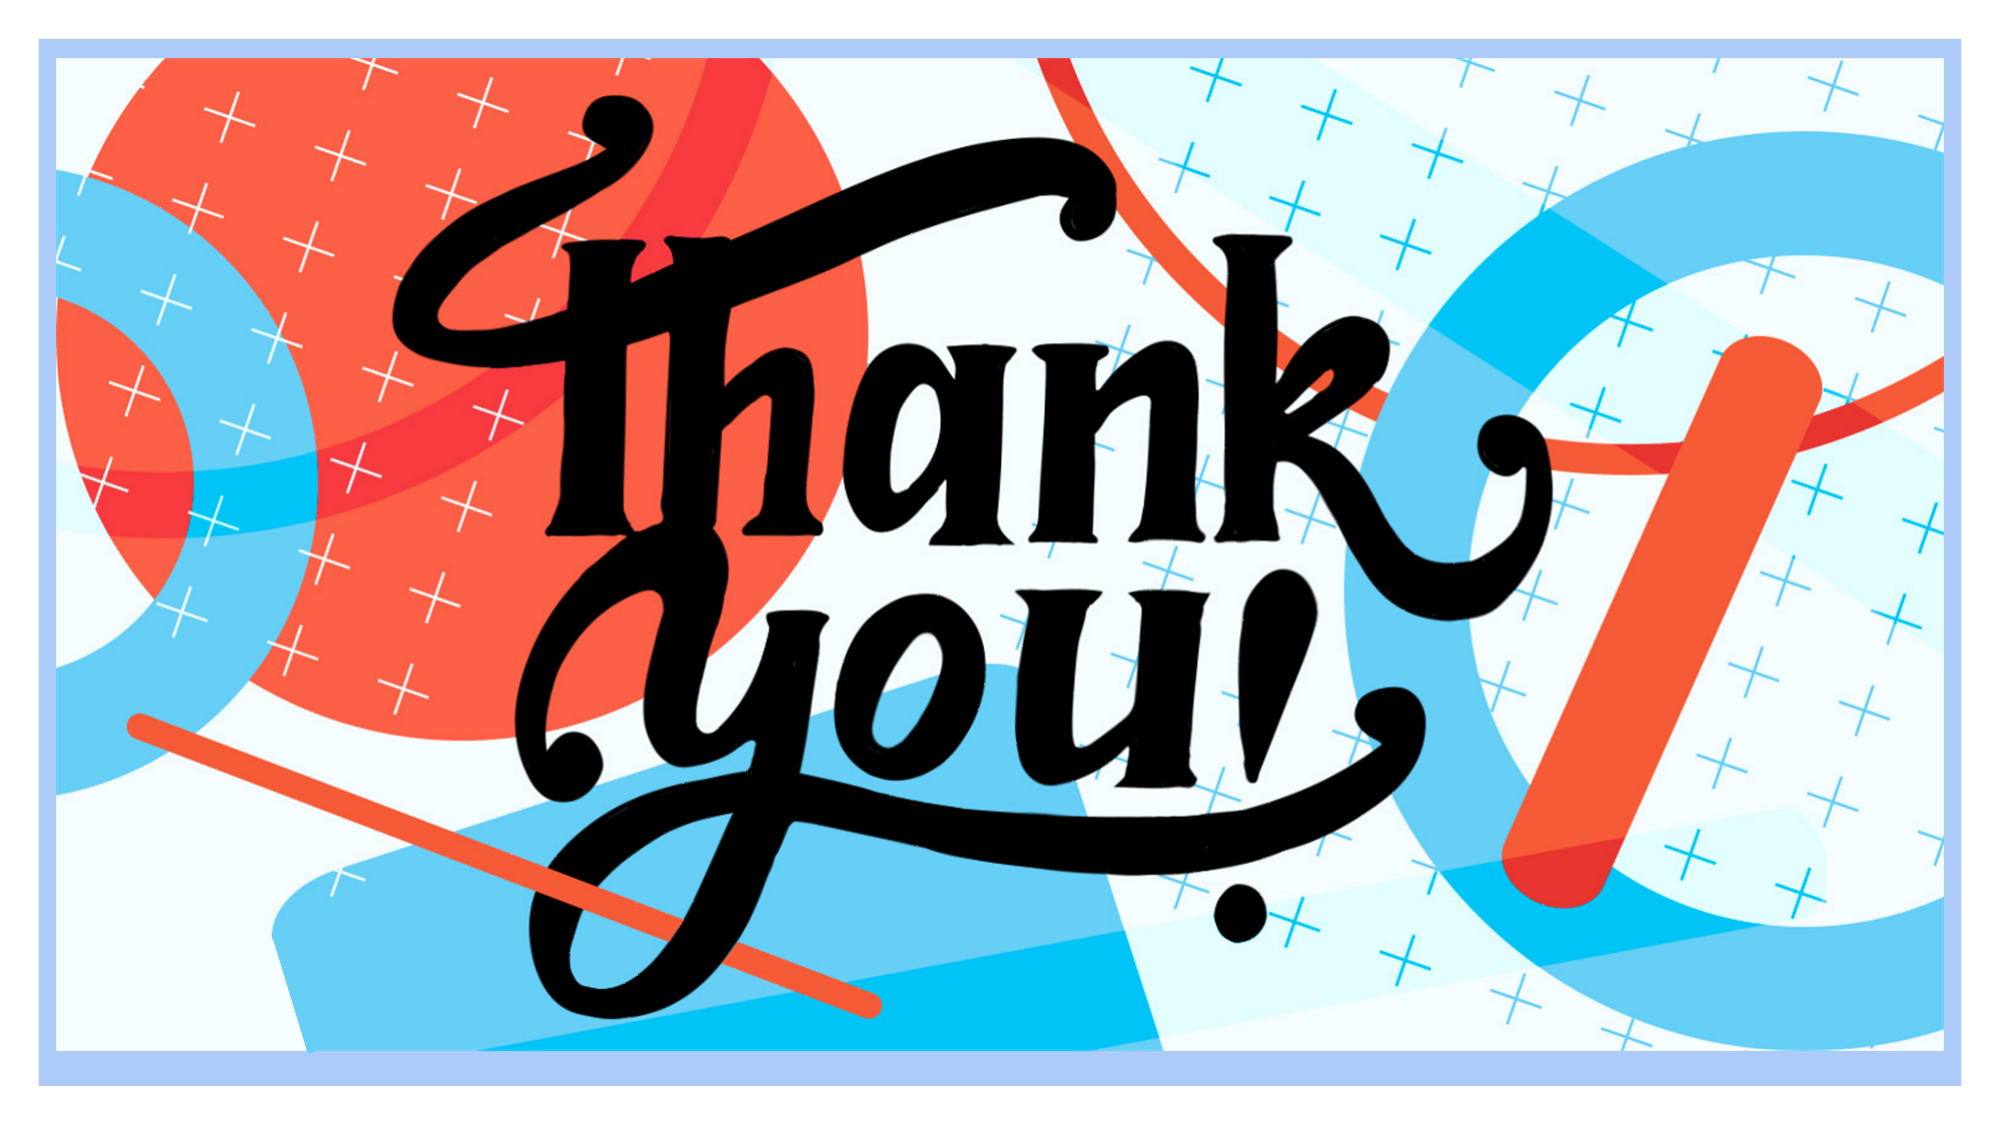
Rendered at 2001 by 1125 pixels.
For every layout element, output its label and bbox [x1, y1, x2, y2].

picture [56, 58, 1944, 1066]
